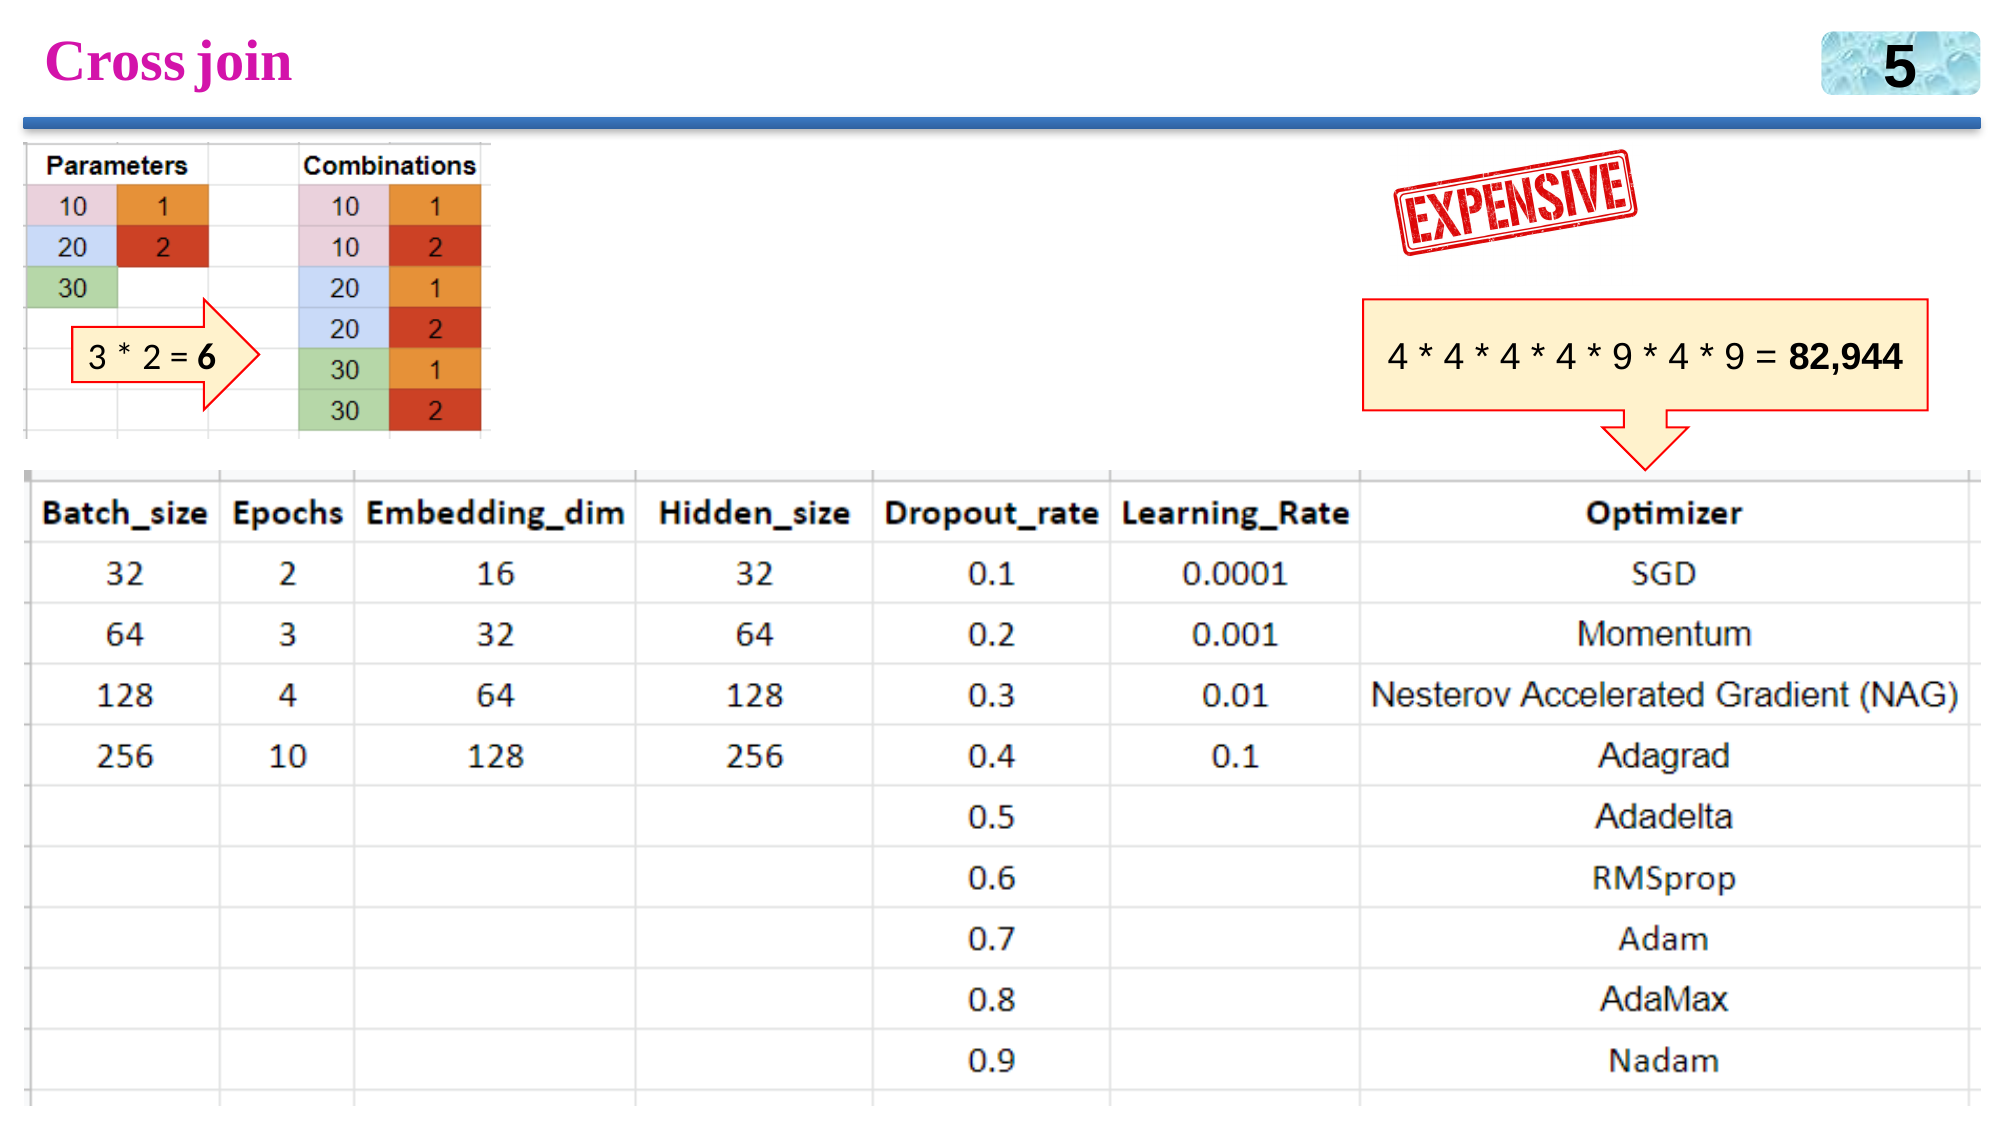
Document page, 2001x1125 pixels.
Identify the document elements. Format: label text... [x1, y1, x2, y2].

text_box [23, 117, 1981, 129]
picture [24, 470, 1981, 1106]
text_box 4 * 4 * 4 * 4 * 9 * 4 * 9 = 82,944 [1362, 298, 1929, 470]
picture [23, 142, 491, 439]
picture [1389, 142, 1645, 286]
text_box 5 [1821, 31, 1981, 95]
title Cross join [24, 19, 1441, 104]
